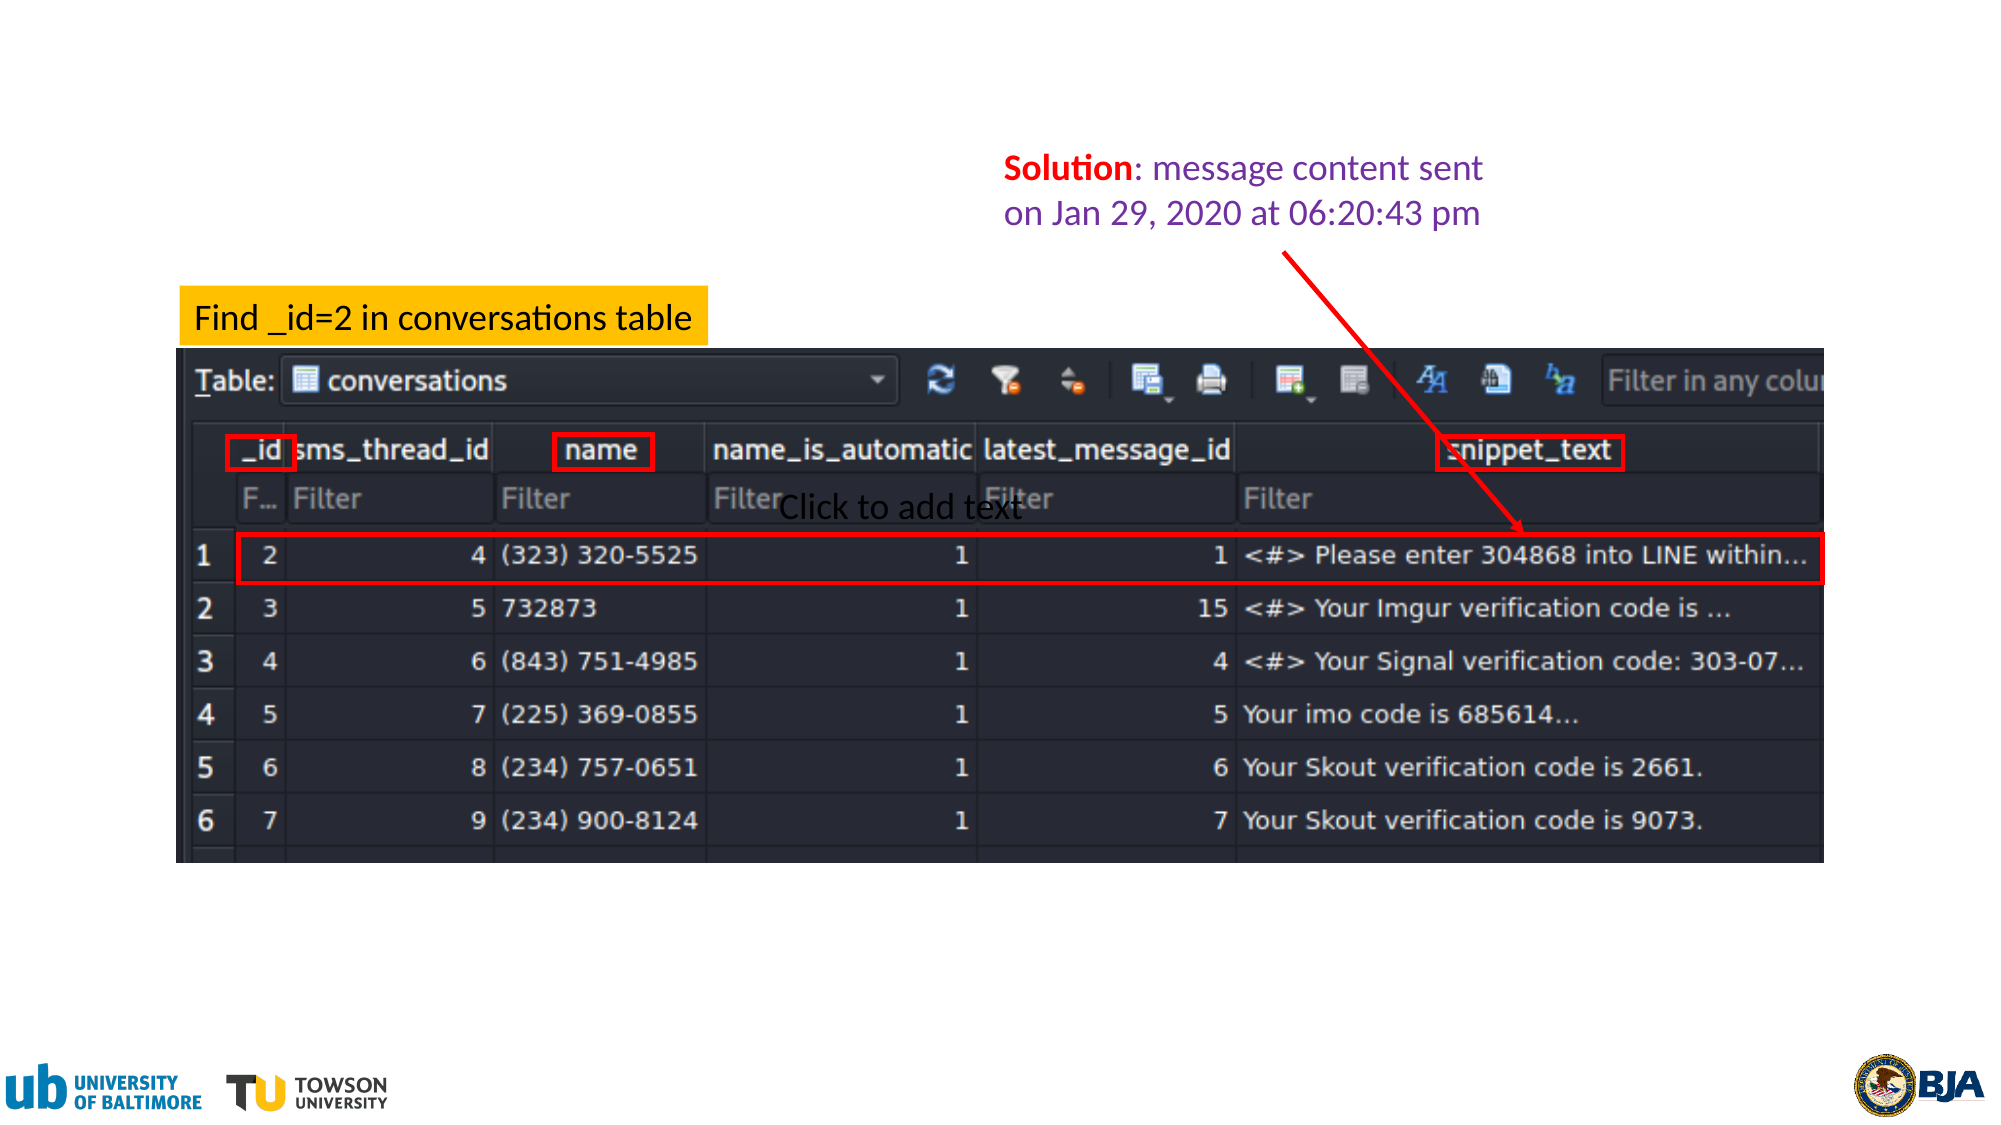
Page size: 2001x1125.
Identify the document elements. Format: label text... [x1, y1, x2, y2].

text_box Solution: message content sent on Jan 29, 2020 at 06:20:43 pm [989, 135, 1525, 241]
picture [176, 348, 1824, 863]
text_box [1283, 251, 1525, 535]
text_box Find _id=2 in conversations table [179, 285, 709, 346]
picture [1854, 1054, 1986, 1117]
picture [0, 1031, 407, 1125]
